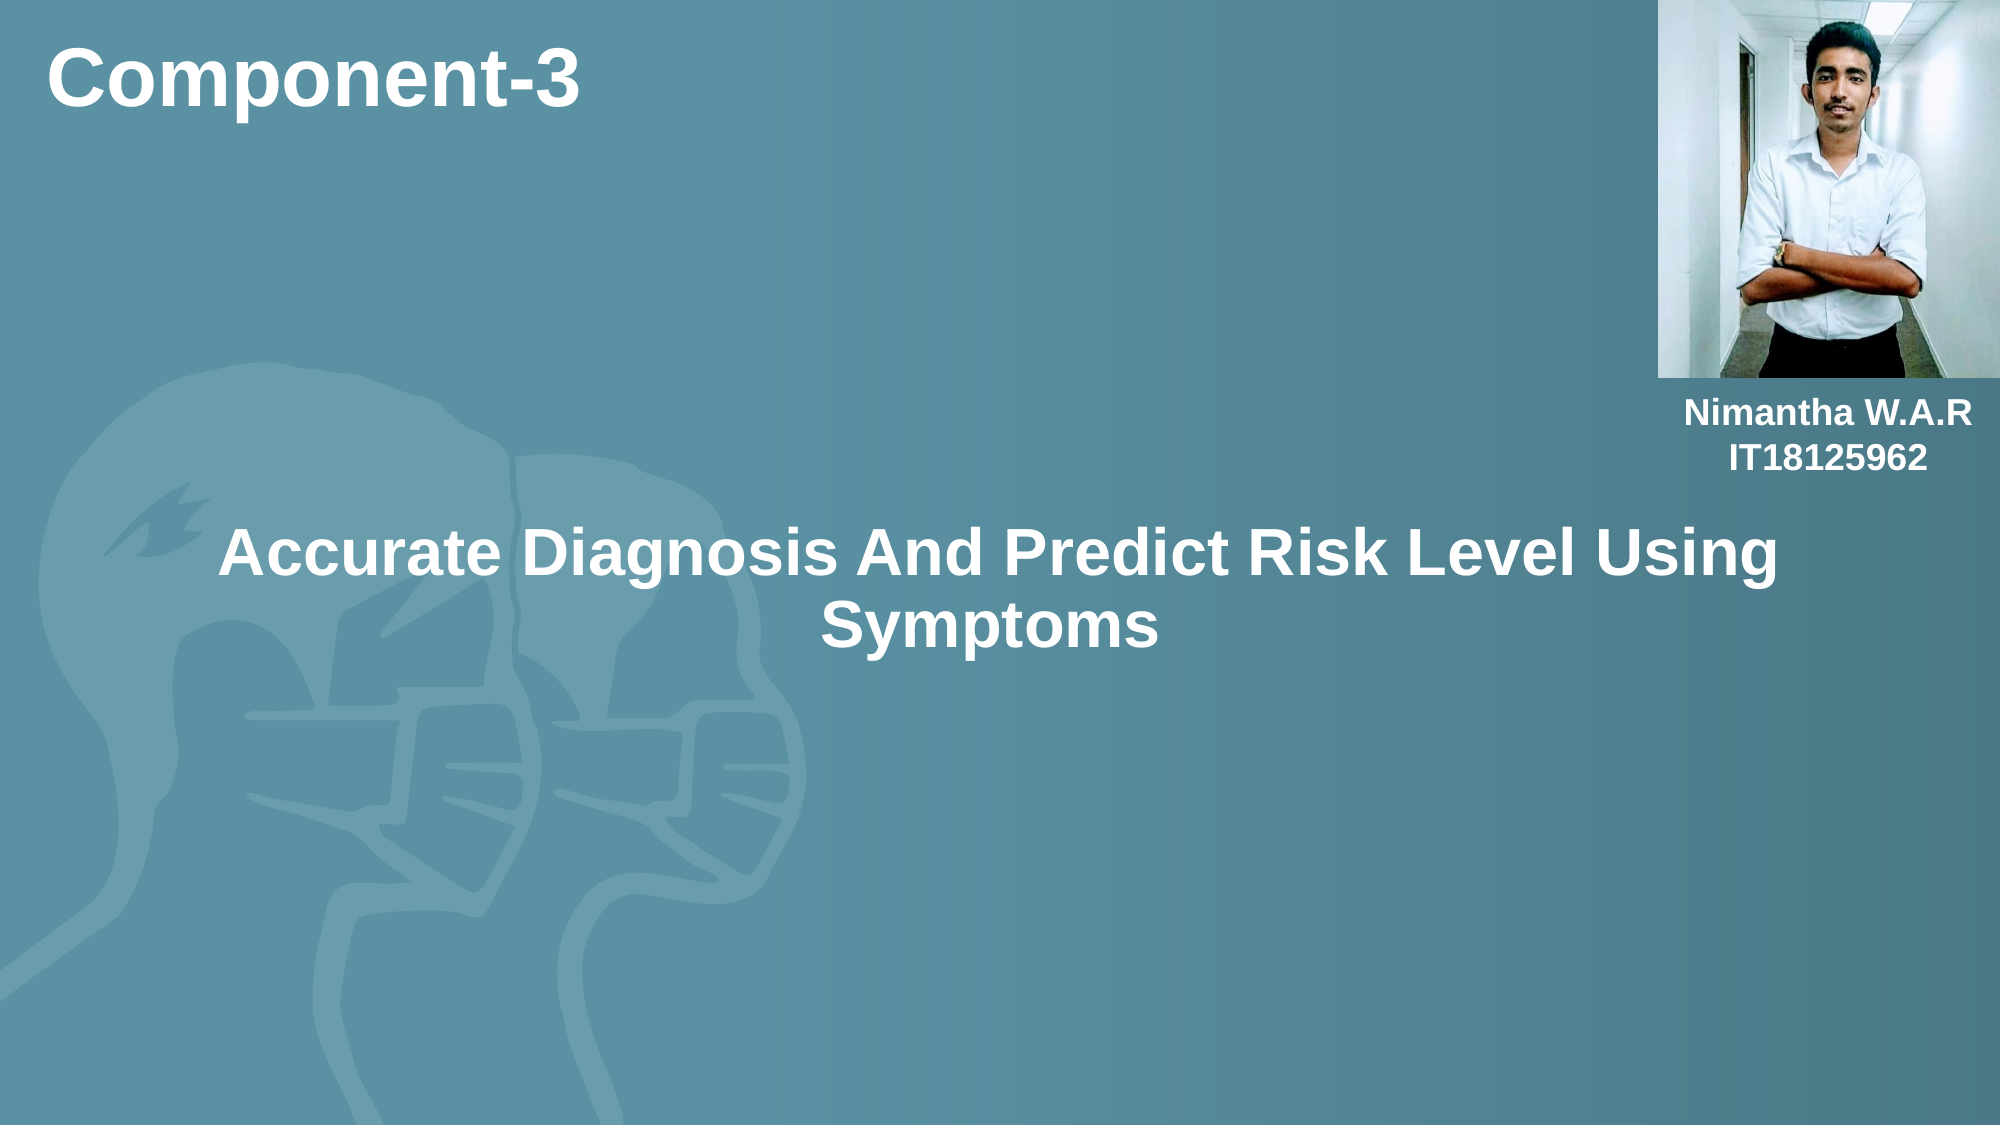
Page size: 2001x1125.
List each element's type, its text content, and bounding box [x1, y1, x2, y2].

text_box Accurate Diagnosis And Predict Risk Level Using Symptoms [154, 490, 1846, 670]
text_box Component-3 [31, 15, 650, 130]
text_box Nimantha W.A.R IT18125962 [1603, 380, 2000, 486]
picture [1656, 0, 2000, 378]
